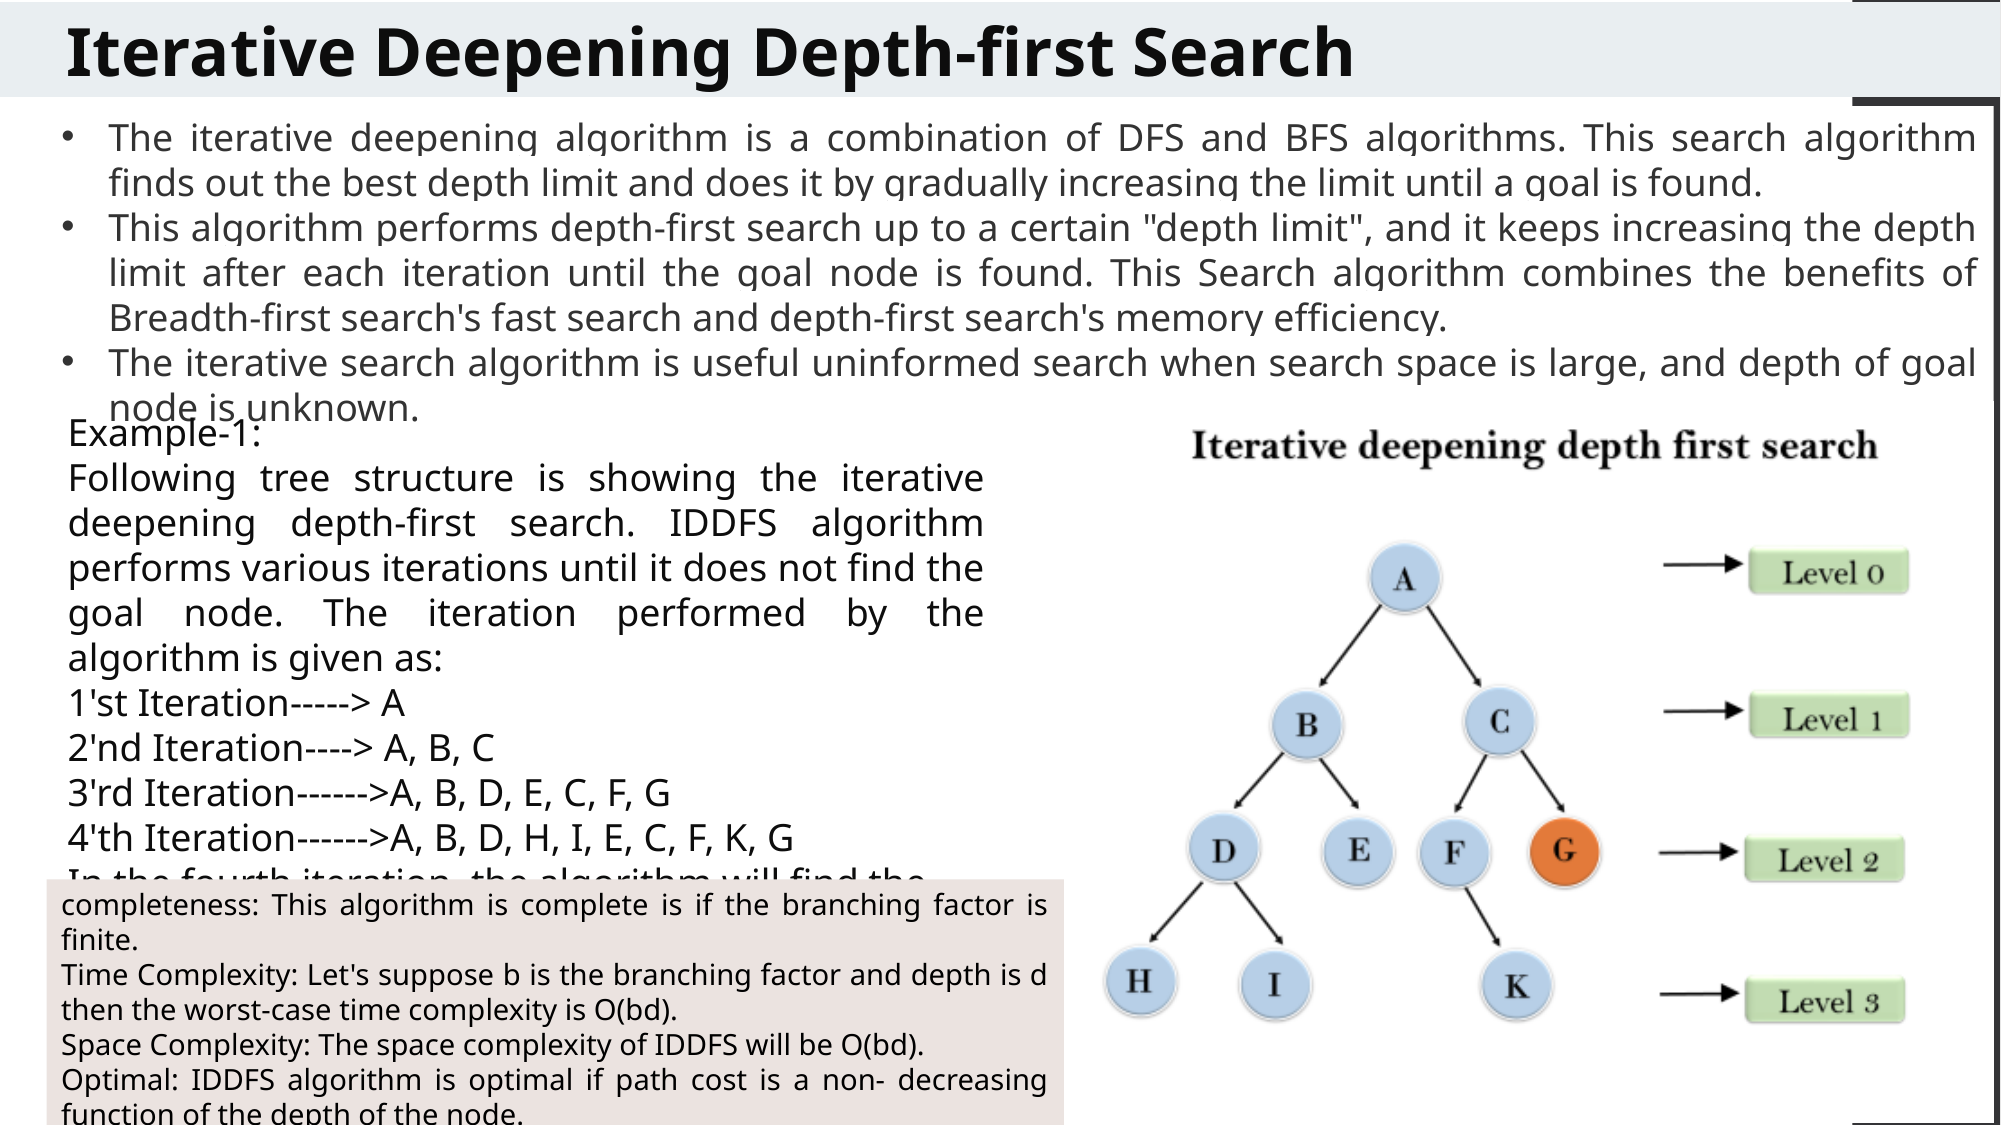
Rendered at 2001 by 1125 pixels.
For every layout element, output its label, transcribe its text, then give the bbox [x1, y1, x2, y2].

picture [1092, 401, 1994, 1123]
text_box The iterative deepening algorithm is a combination of DFS and BFS algorithms. This search algorithm finds out the best depth limit and does it by gradually increasing the limit until a goal is found. This algorithm performs depth-first search up to a certain "depth limit", and it keeps increasing the depth limit after each iteration until the goal node is found. This Search algorithm combines the benefits of Breadth-first search's fast search and depth-first search's memory efficiency. The iterative search algorithm is useful uninformed search when search space is large, and depth of goal node is unknown. [46, 106, 1994, 436]
text_box completeness: This algorithm is complete is if the branching factor is finite. Time Complexity: Let's suppose b is the branching factor and depth is d then the worst-case time complexity is O(bd). Space Complexity: The space complexity of IDDFS will be O(bd). Optimal: IDDFS algorithm is optimal if path cost is a non- decreasing function of the depth of the node. [46, 879, 1064, 1125]
text_box Iterative Deepening Depth-first Search [0, 2, 2000, 97]
text_box Example-1: Following tree structure is showing the iterative deepening depth-first search. IDDFS algorithm performs various iterations until it does not find the goal node. The iteration performed by the algorithm is given as: 1'st Iteration-----> A 2'nd Iteration----> A, B, C 3'rd Iteration------>A, B, D, E, C, F, G 4'th Iteration------>A, B, D, H, I, E, C, F, K, G In the fourth iteration, the algorithm will find the goal node. [52, 401, 1000, 879]
